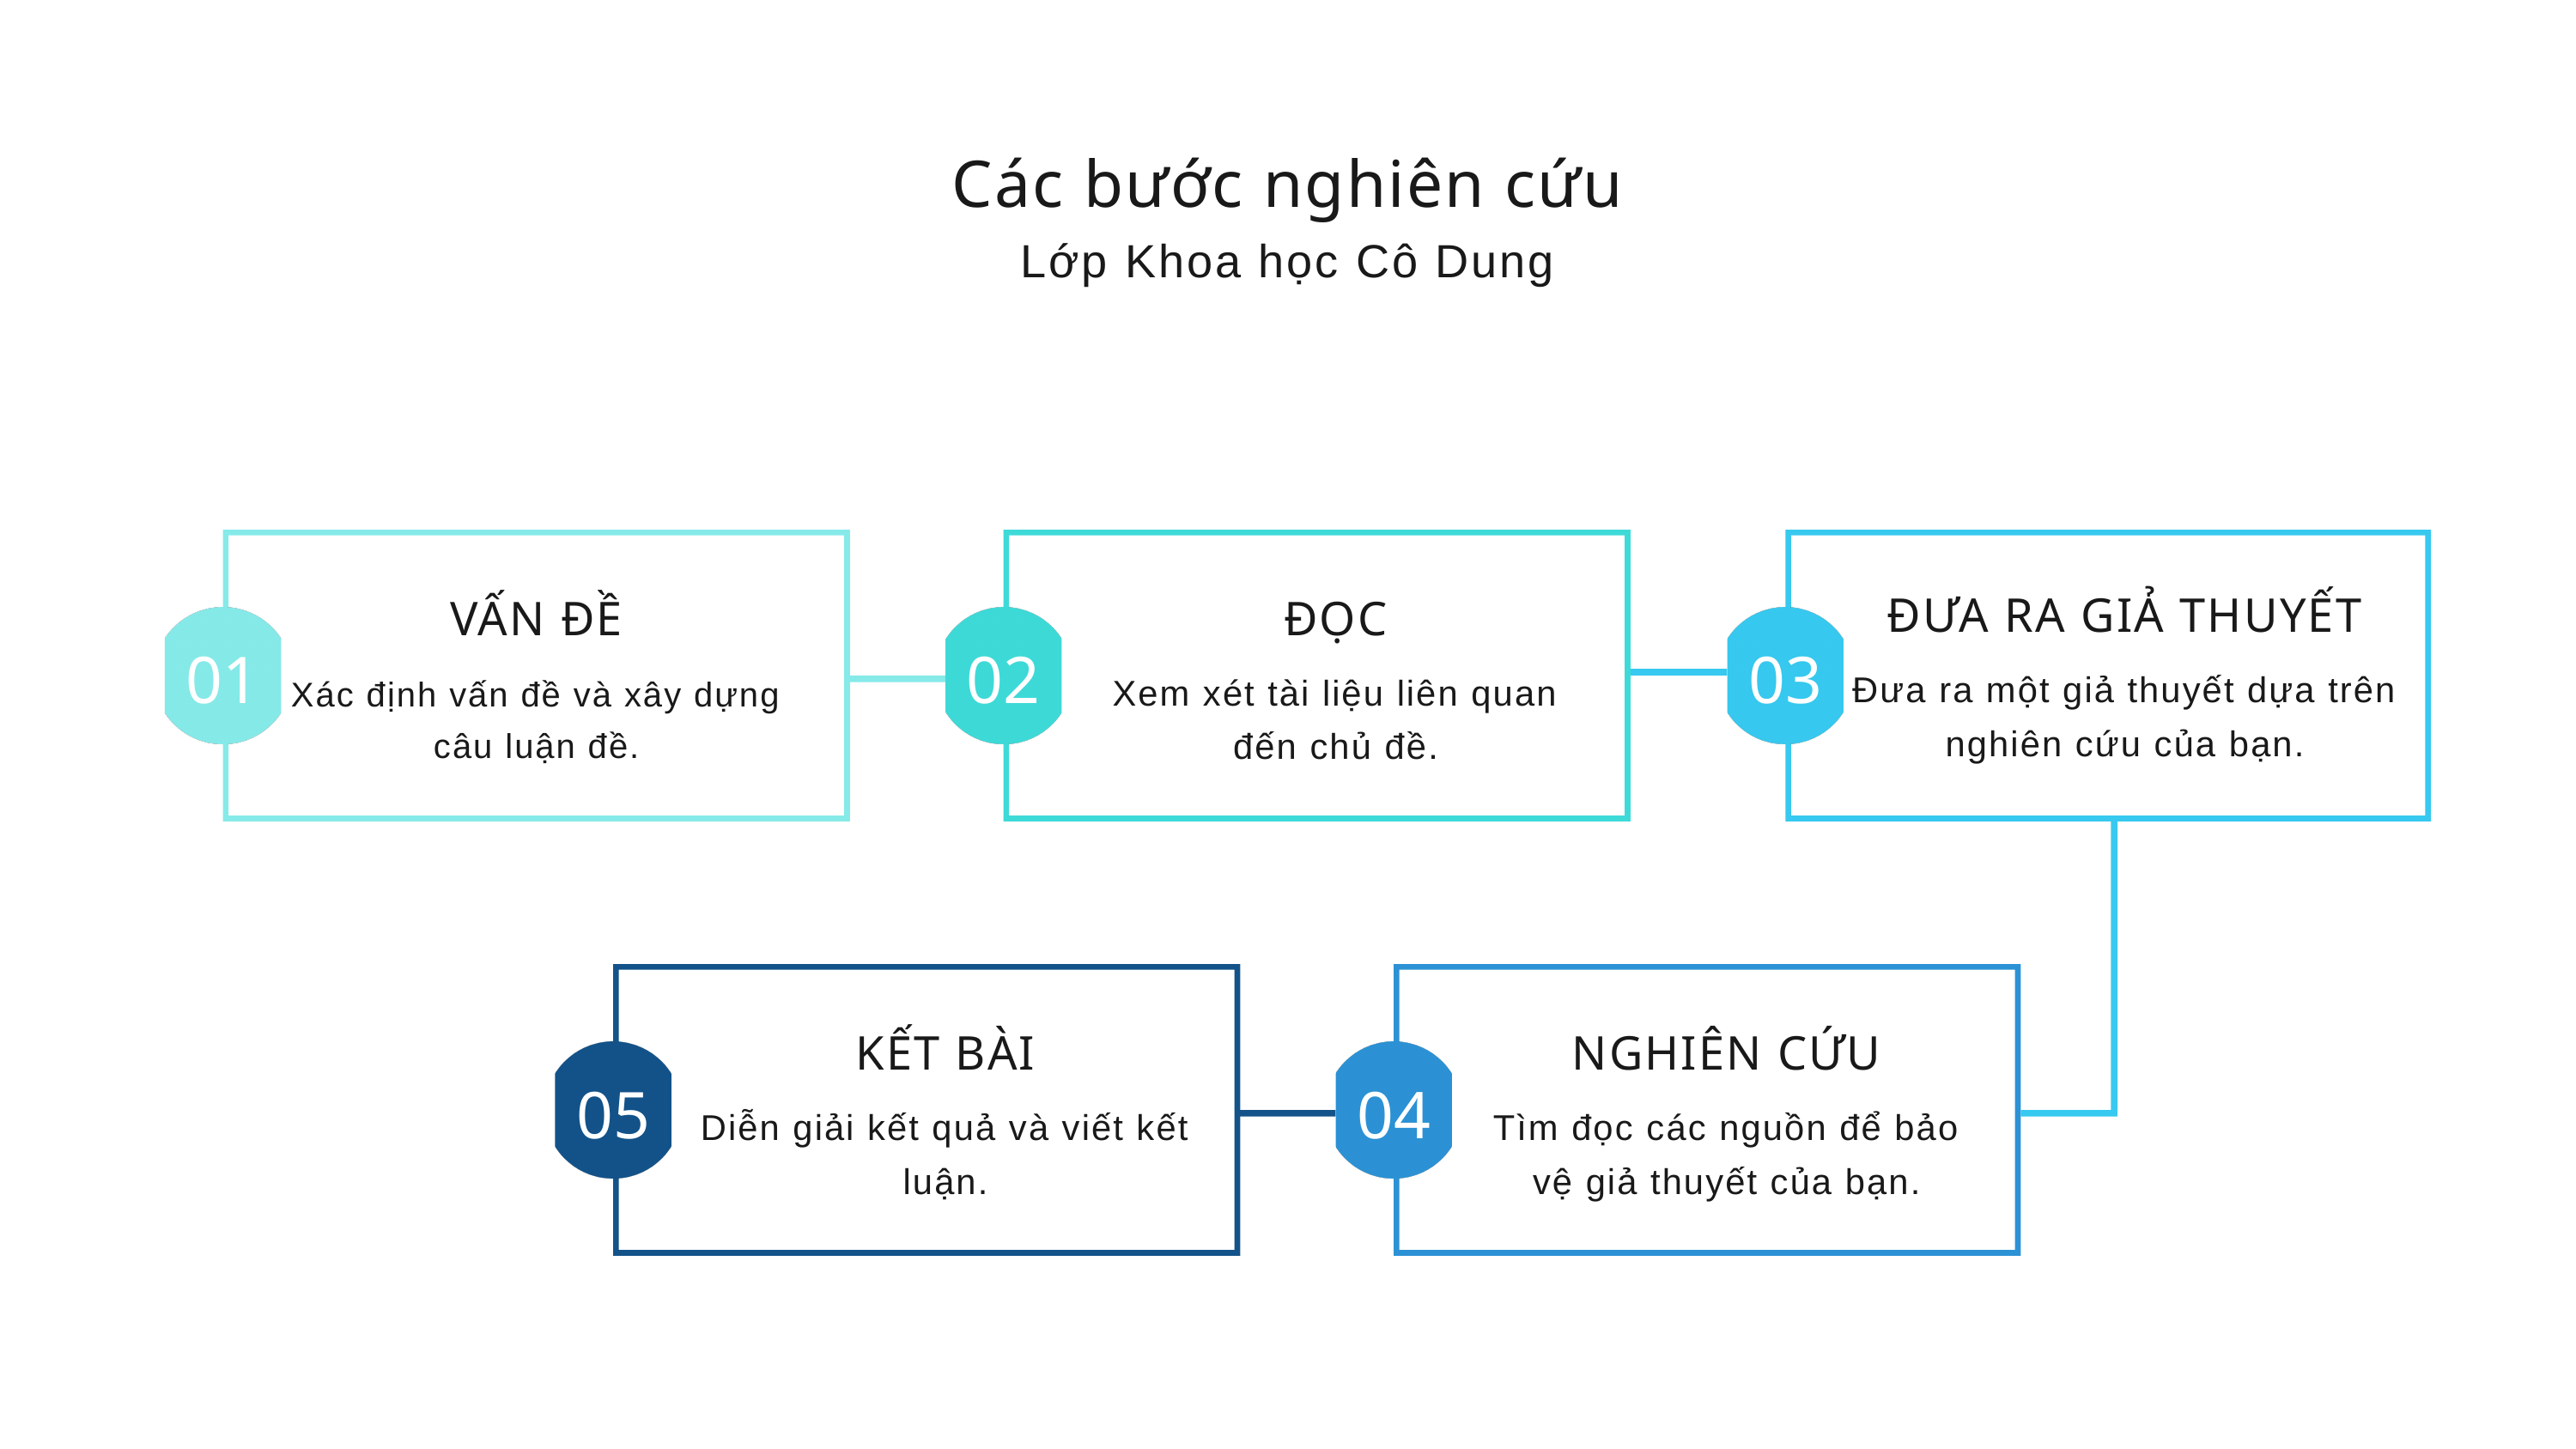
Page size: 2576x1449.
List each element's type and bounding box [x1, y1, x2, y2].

text_box [612, 963, 1241, 1257]
text_box [1785, 529, 2432, 822]
text_box [1847, 585, 2403, 759]
text_box [1635, 669, 1722, 676]
text_box [555, 1040, 672, 1179]
text_box [1087, 589, 1584, 762]
text_box [697, 1023, 1194, 1197]
text_box [854, 675, 940, 682]
text_box [945, 606, 1062, 744]
text_box [1335, 1040, 1453, 1179]
text_box [1003, 529, 1631, 822]
text_box [1479, 1023, 1975, 1197]
text_box [1727, 606, 1843, 744]
text_box [2111, 829, 2118, 1111]
text_box [1393, 963, 2021, 1257]
text_box [222, 529, 851, 822]
text_box [1244, 1110, 1331, 1117]
text_box [164, 606, 282, 744]
text_box [2025, 1110, 2117, 1117]
text_box [694, 141, 1882, 284]
text_box [288, 589, 785, 762]
